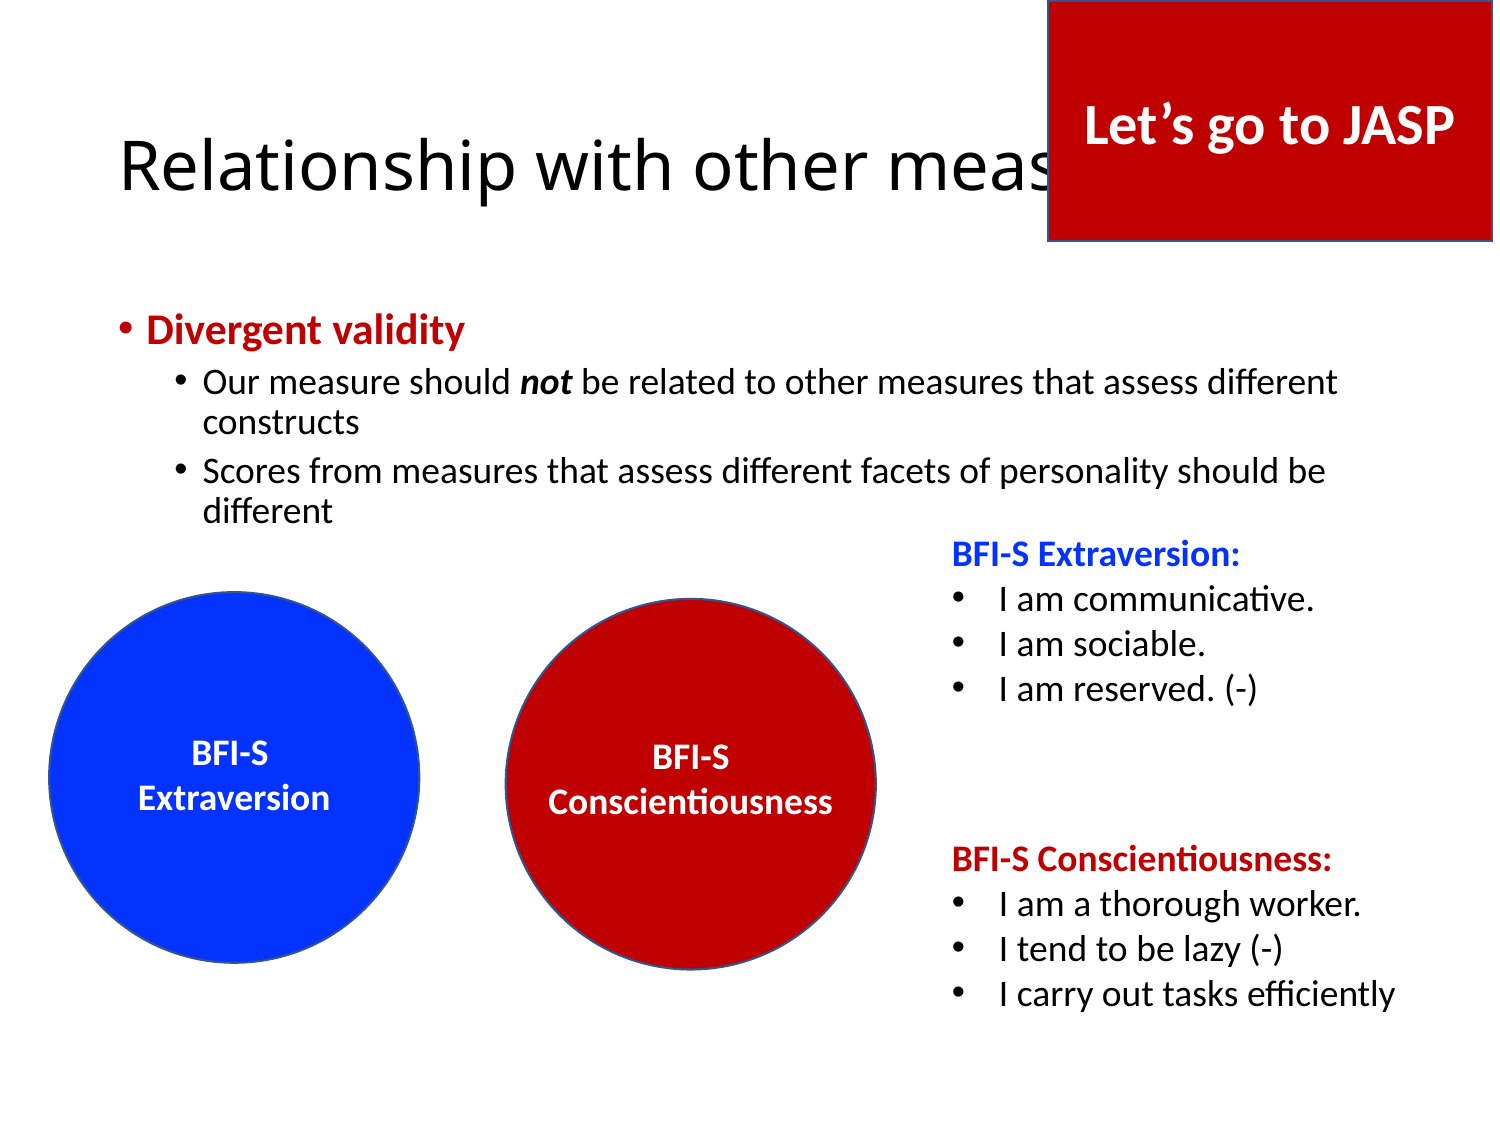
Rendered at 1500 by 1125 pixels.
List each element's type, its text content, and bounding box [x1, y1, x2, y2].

text_box BFI-S Extraversion [75, 720, 394, 825]
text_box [505, 598, 876, 970]
text_box BFI-S Conscientiousness: I am a thorough worker. I tend to be lazy (-) I carry out tasks efficiently [937, 826, 1457, 1022]
text_box Let’s go to JASP [1047, 0, 1493, 242]
title Relationship with other measures [103, 59, 1397, 278]
text_box BFI-S Extraversion: I am communicative. I am sociable. I am reserved. (-) [937, 521, 1397, 716]
list Divergent validity Our measure should not be related to other measures that assess different constructs Scores from measures that assess different facets of personality should be different [103, 299, 1397, 1014]
text_box [48, 591, 421, 964]
